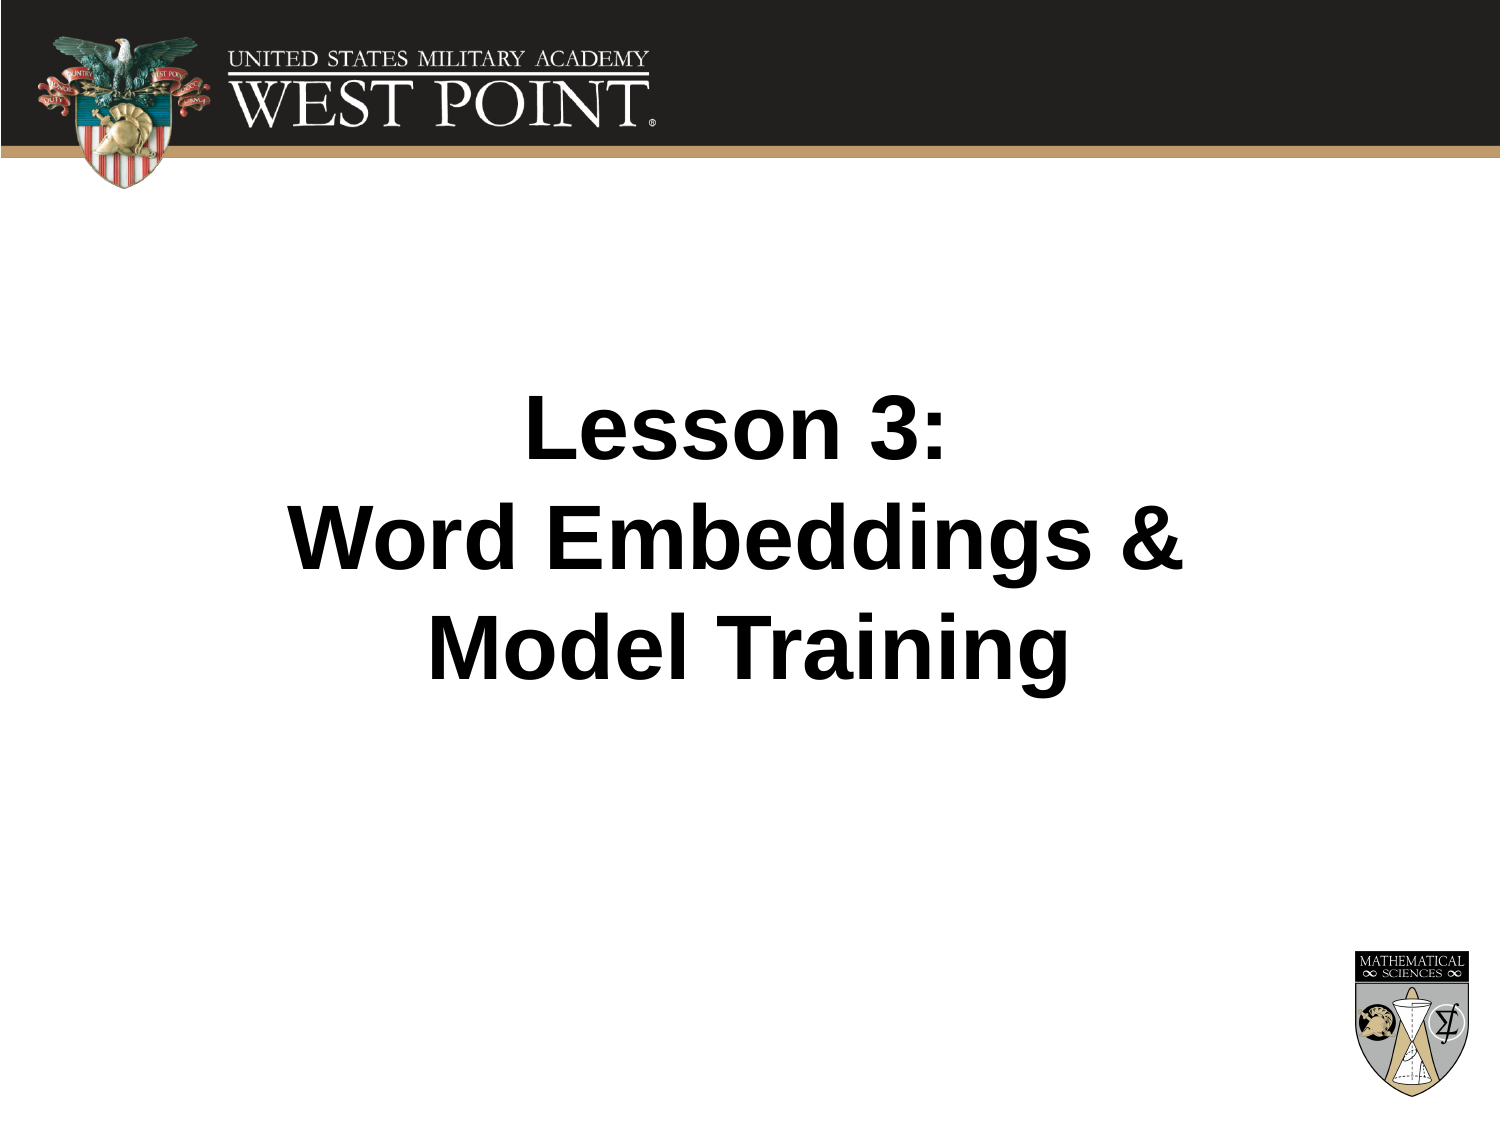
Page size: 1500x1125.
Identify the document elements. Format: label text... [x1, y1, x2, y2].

text_box Lesson 3: Word Embeddings & Model Training [74, 360, 1425, 765]
picture [0, 0, 1500, 189]
picture [1355, 951, 1469, 1097]
